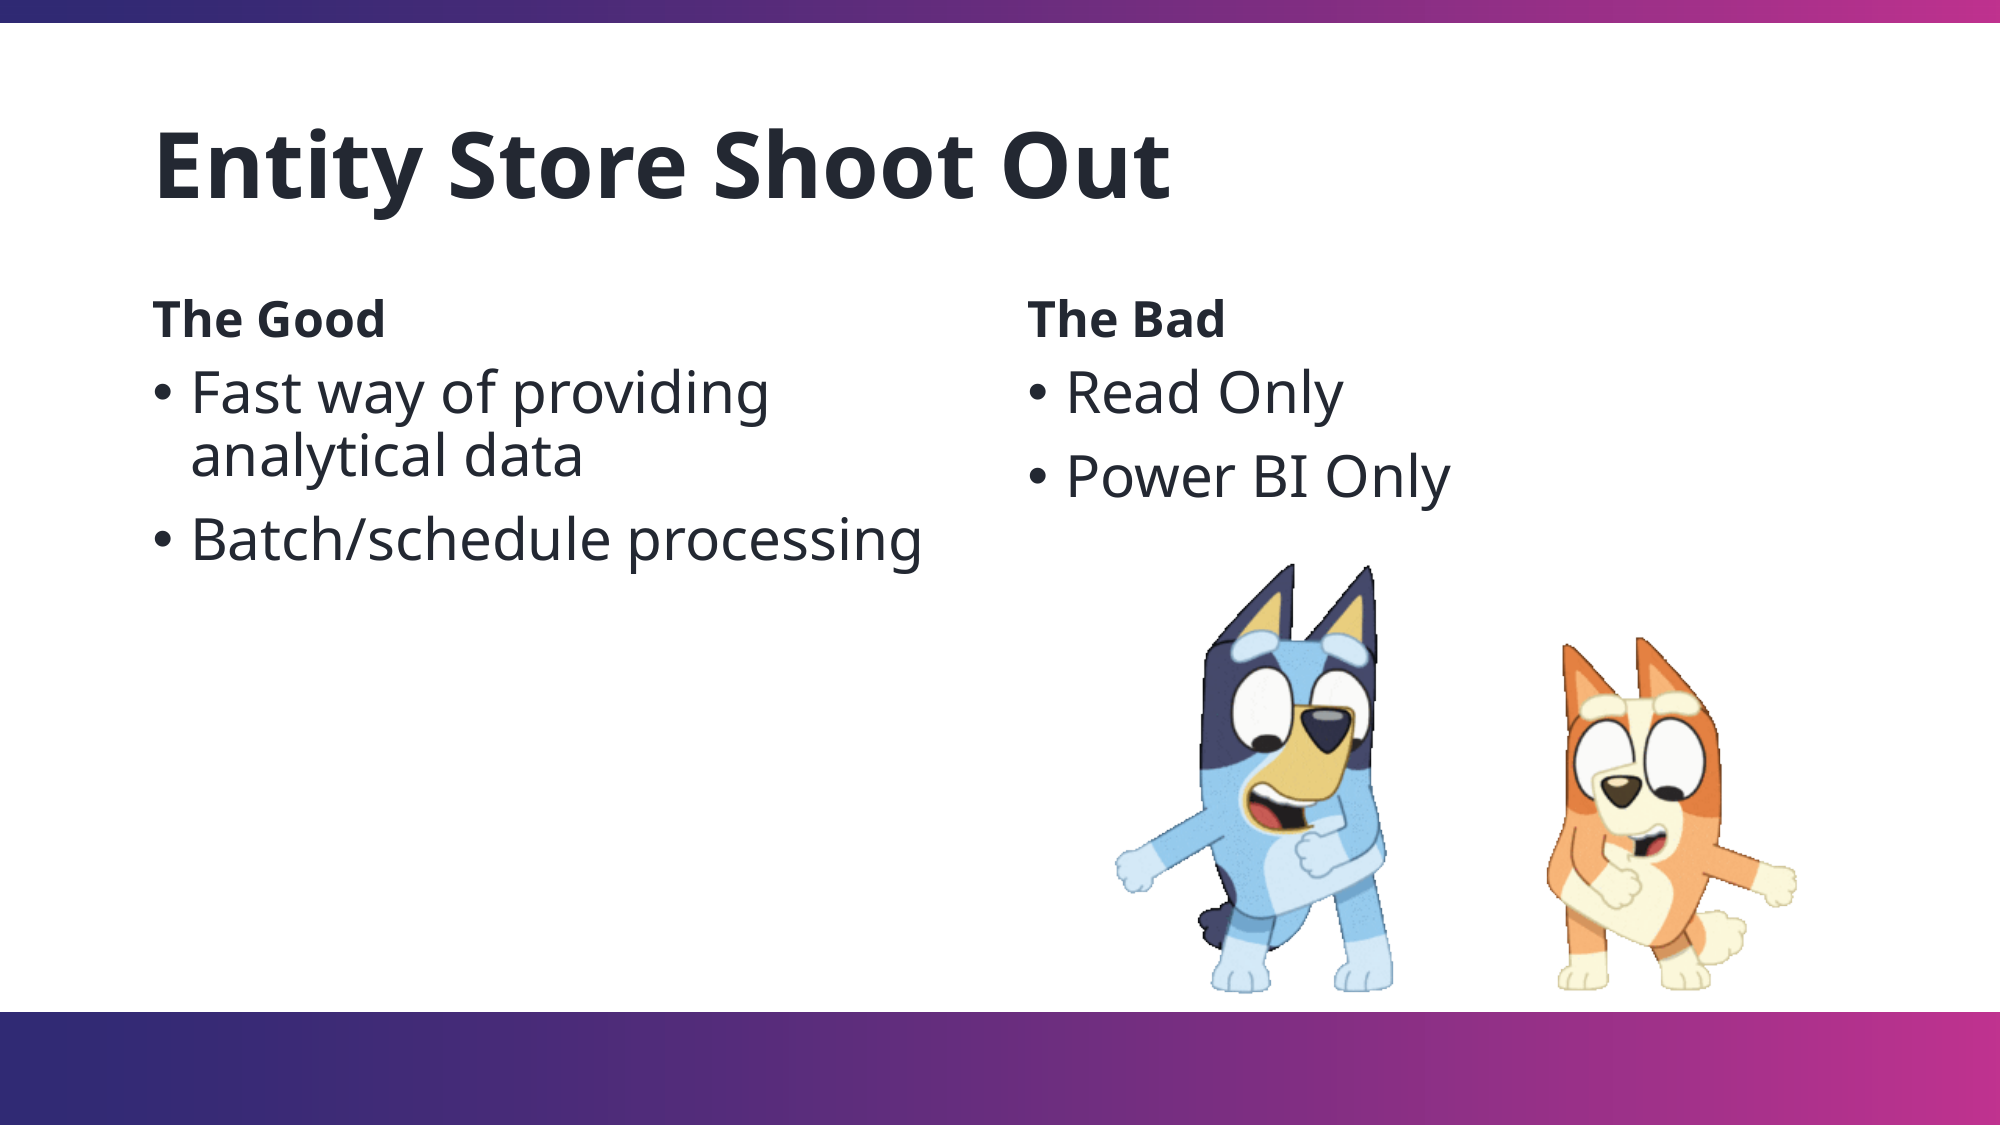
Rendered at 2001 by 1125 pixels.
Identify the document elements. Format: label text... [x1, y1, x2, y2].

list Read Only Power BI Only [1012, 355, 1863, 1016]
list The Bad [1012, 275, 1863, 355]
list Fast way of providing analytical data Batch/schedule processing [137, 355, 984, 1016]
title Entity Store Shoot Out [137, 59, 1863, 278]
list The Good [137, 275, 984, 355]
picture [0, 409, 2000, 1125]
picture [0, 0, 2000, 23]
